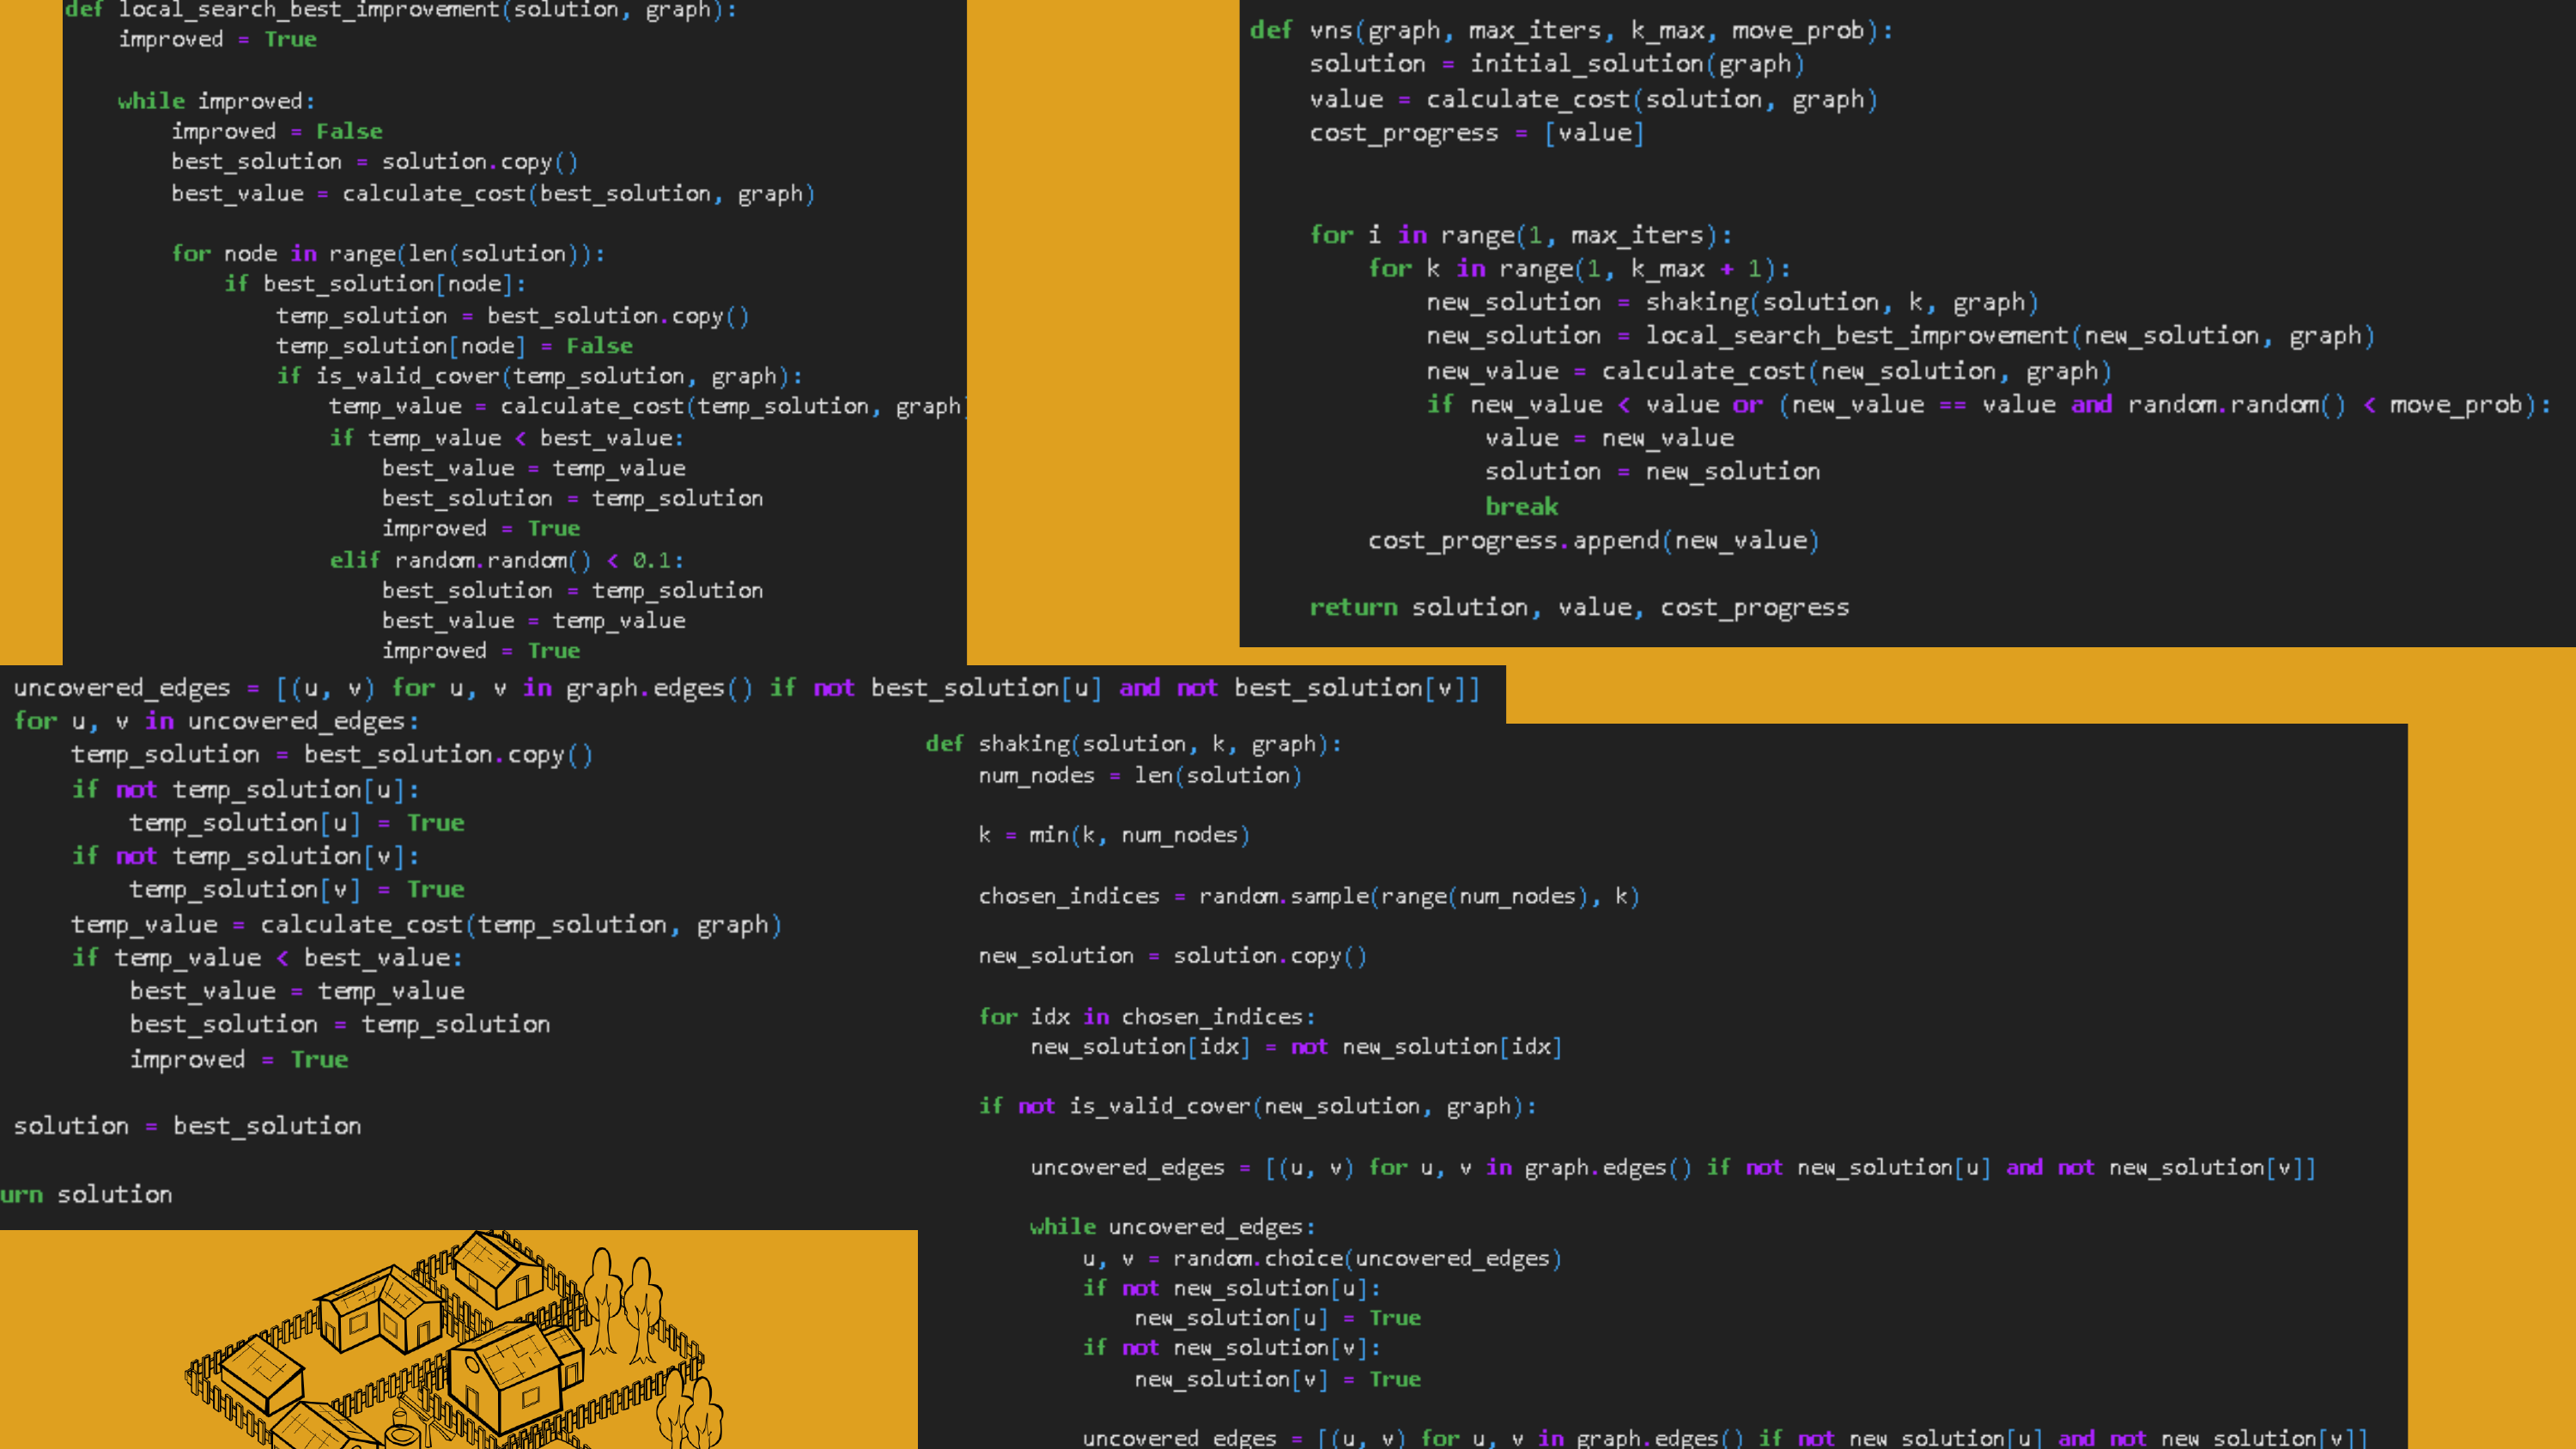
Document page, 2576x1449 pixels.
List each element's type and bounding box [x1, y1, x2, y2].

text_box [0, 665, 1507, 1230]
text_box [180, 1229, 754, 1449]
text_box [63, 0, 968, 665]
text_box [1239, 0, 2576, 647]
text_box [918, 724, 2409, 1449]
